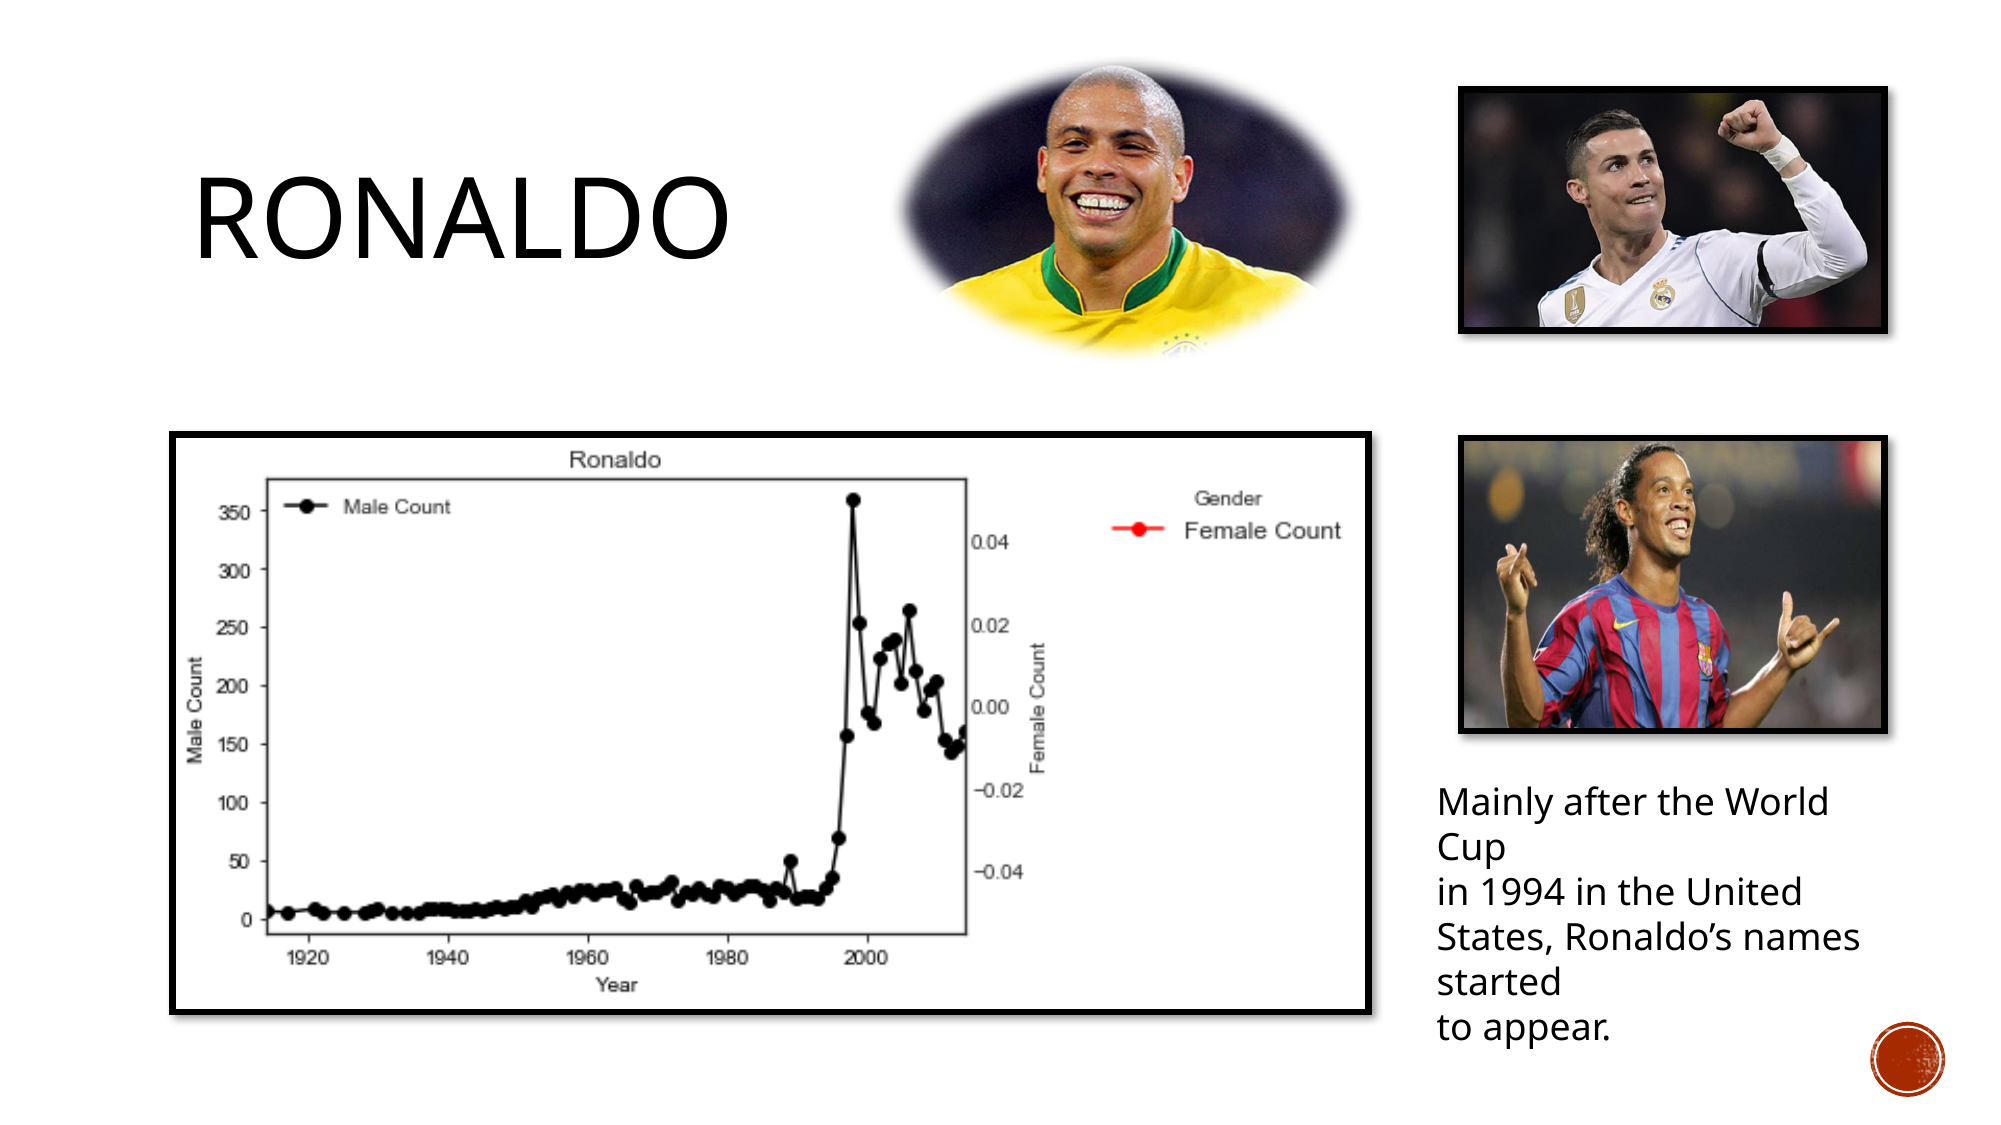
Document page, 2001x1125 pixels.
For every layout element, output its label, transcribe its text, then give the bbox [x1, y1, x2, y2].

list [176, 439, 1364, 1008]
picture [888, 55, 1364, 365]
text_box Mainly after the World Cup in 1994 in the United States, Ronaldo’s names started to appear. [1421, 770, 1924, 1056]
title Ronaldo [175, 77, 771, 367]
picture [1464, 92, 1882, 327]
picture [1464, 441, 1883, 728]
